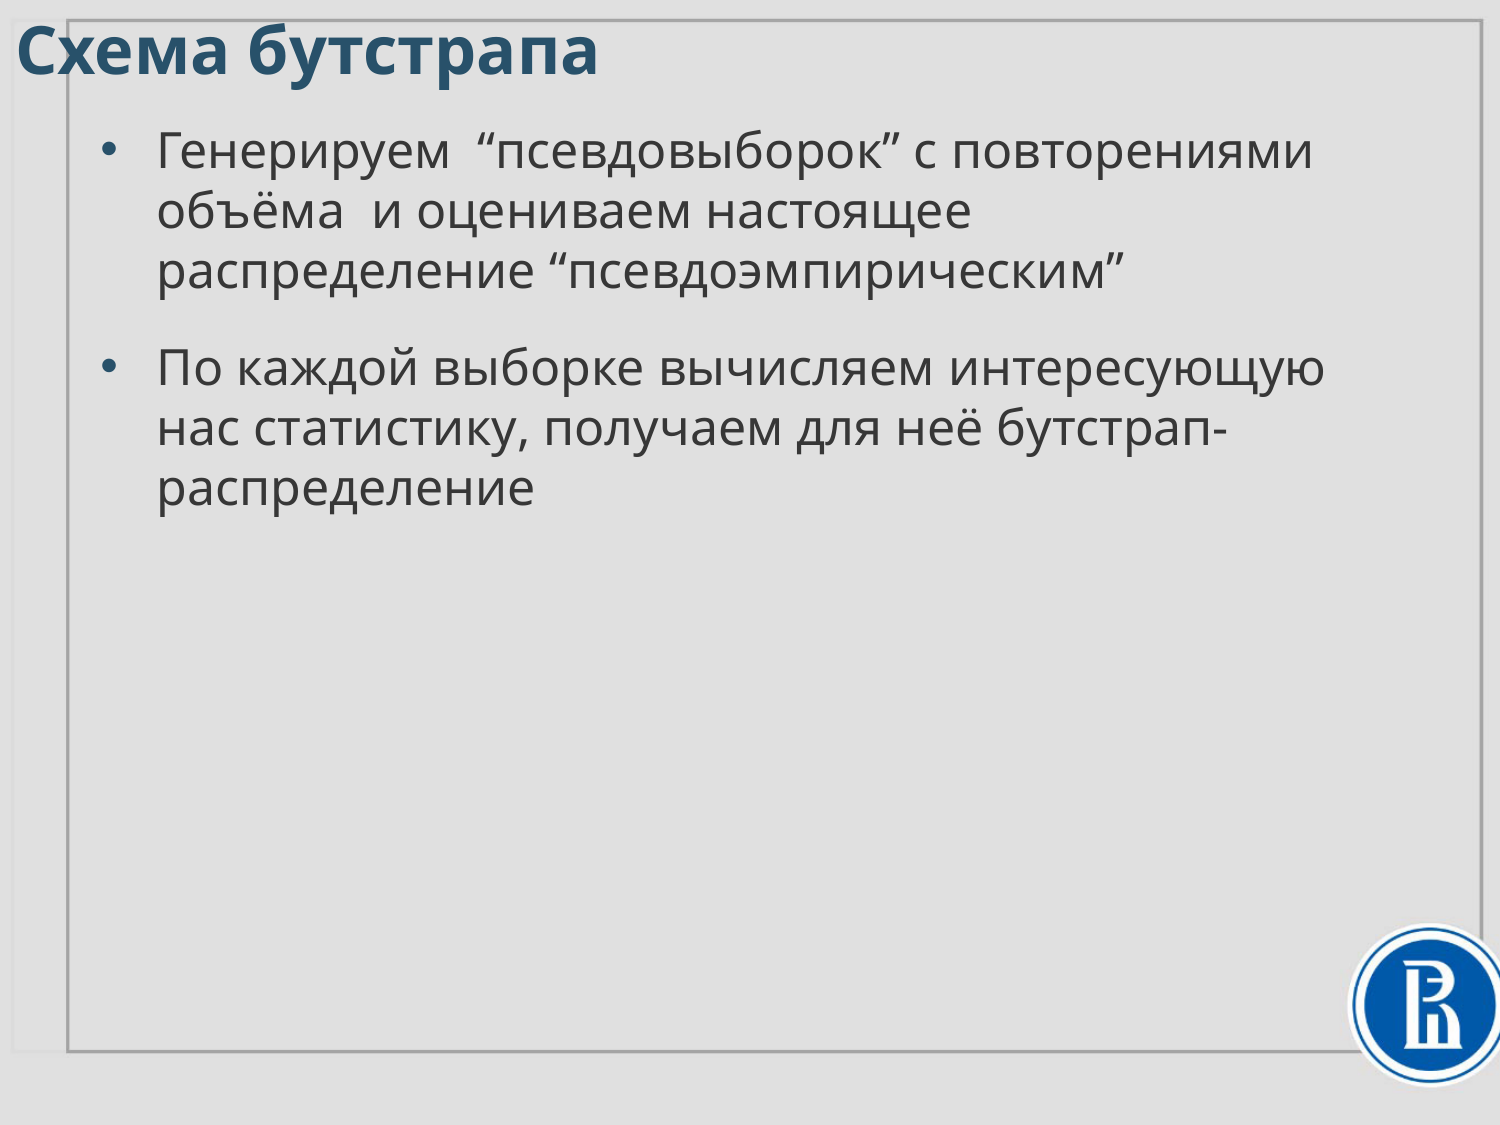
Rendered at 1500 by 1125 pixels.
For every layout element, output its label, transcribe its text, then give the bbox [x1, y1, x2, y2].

text_box [88, 550, 1459, 1125]
title Схема бутстрапа [0, 0, 1500, 102]
picture [0, 102, 1500, 1125]
